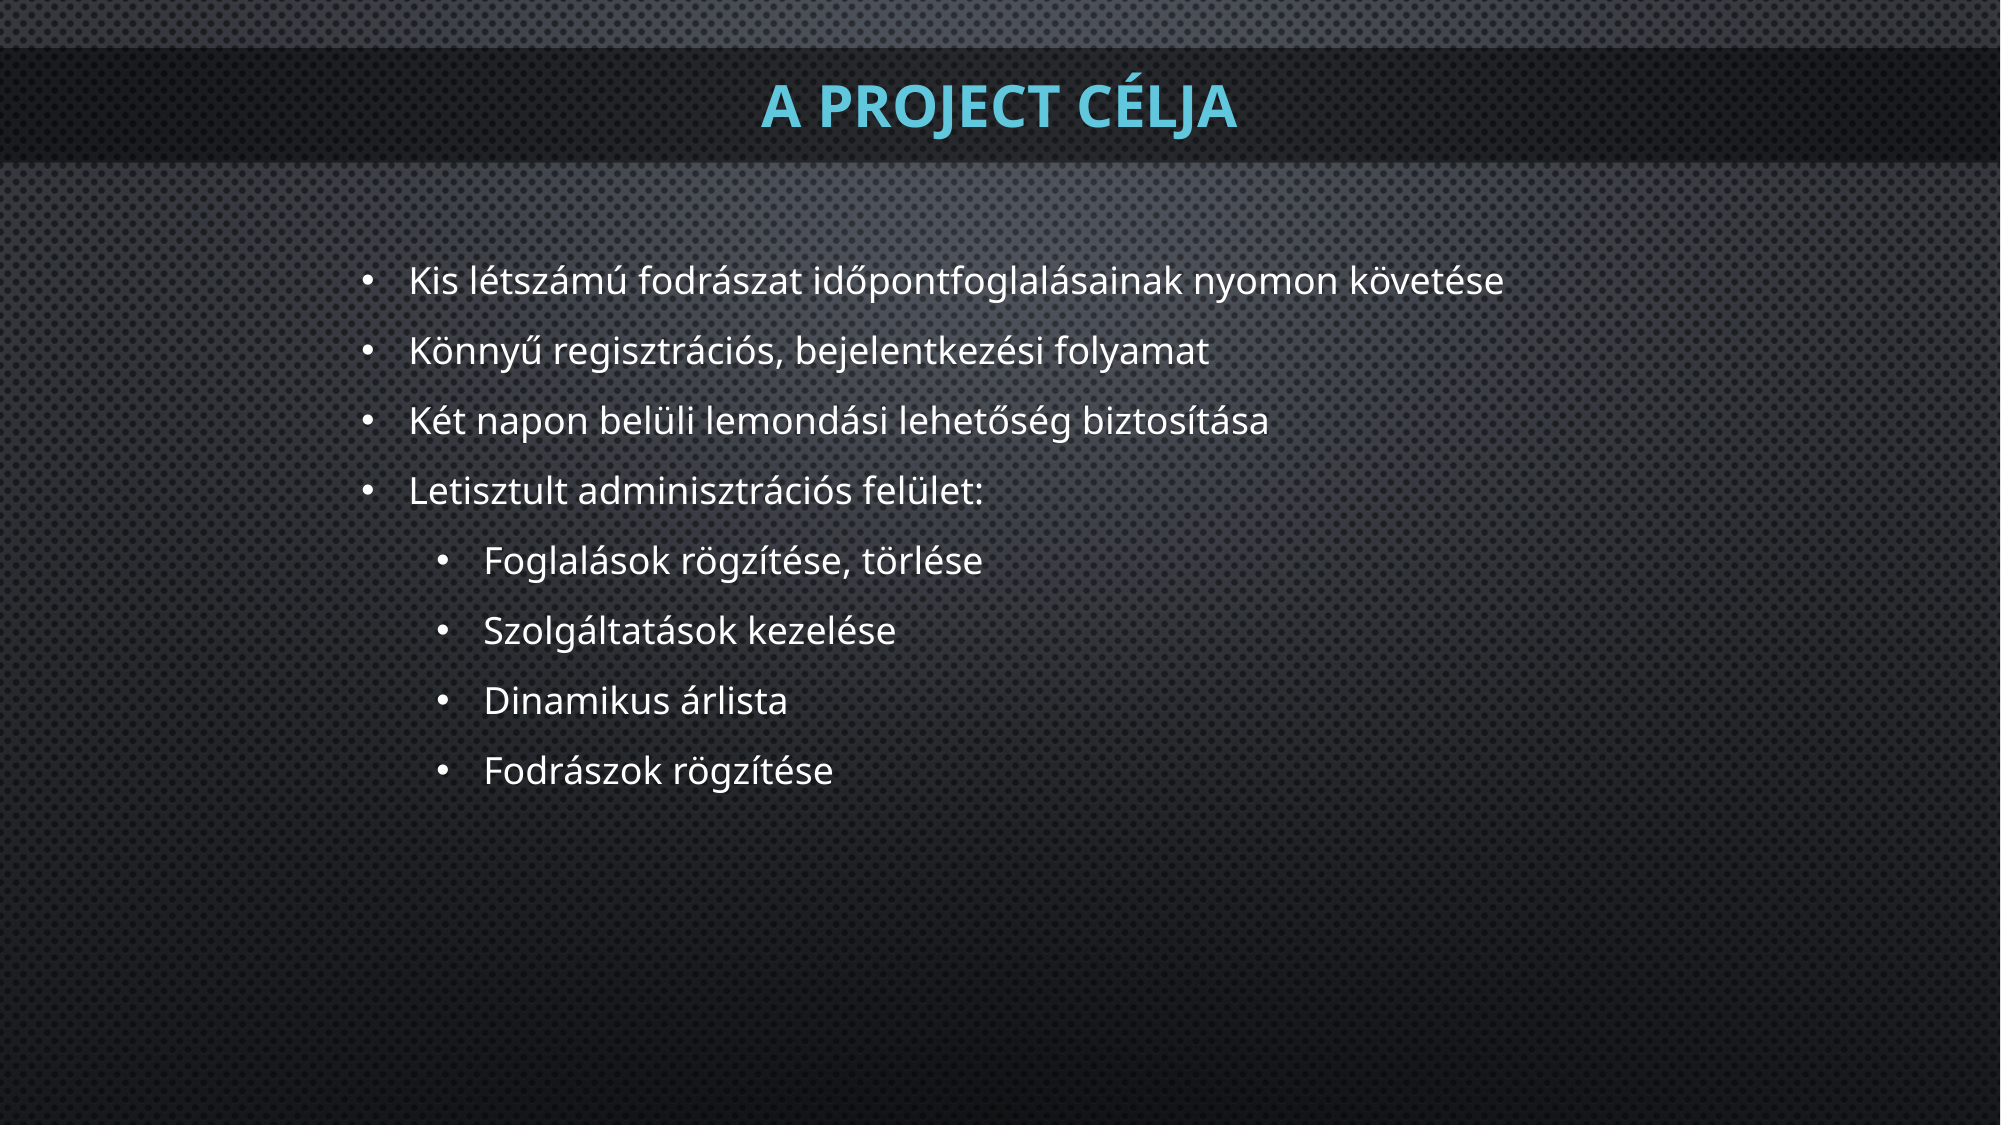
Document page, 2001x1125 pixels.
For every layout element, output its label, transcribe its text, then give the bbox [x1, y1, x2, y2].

text_box A PROJECT CÉLJA [501, 62, 1499, 147]
text_box Kis létszámú fodrászat időpontfoglalásainak nyomon követése Könnyű regisztrációs, bejelentkezési folyamat Két napon belüli lemondási lehetőség biztosítása Letisztult adminisztrációs felület: Foglalások rögzítése, törlése Szolgáltatások kezelése Dinamikus árlista Fodrászok rögzítése [346, 249, 1697, 869]
text_box [0, 48, 2000, 163]
